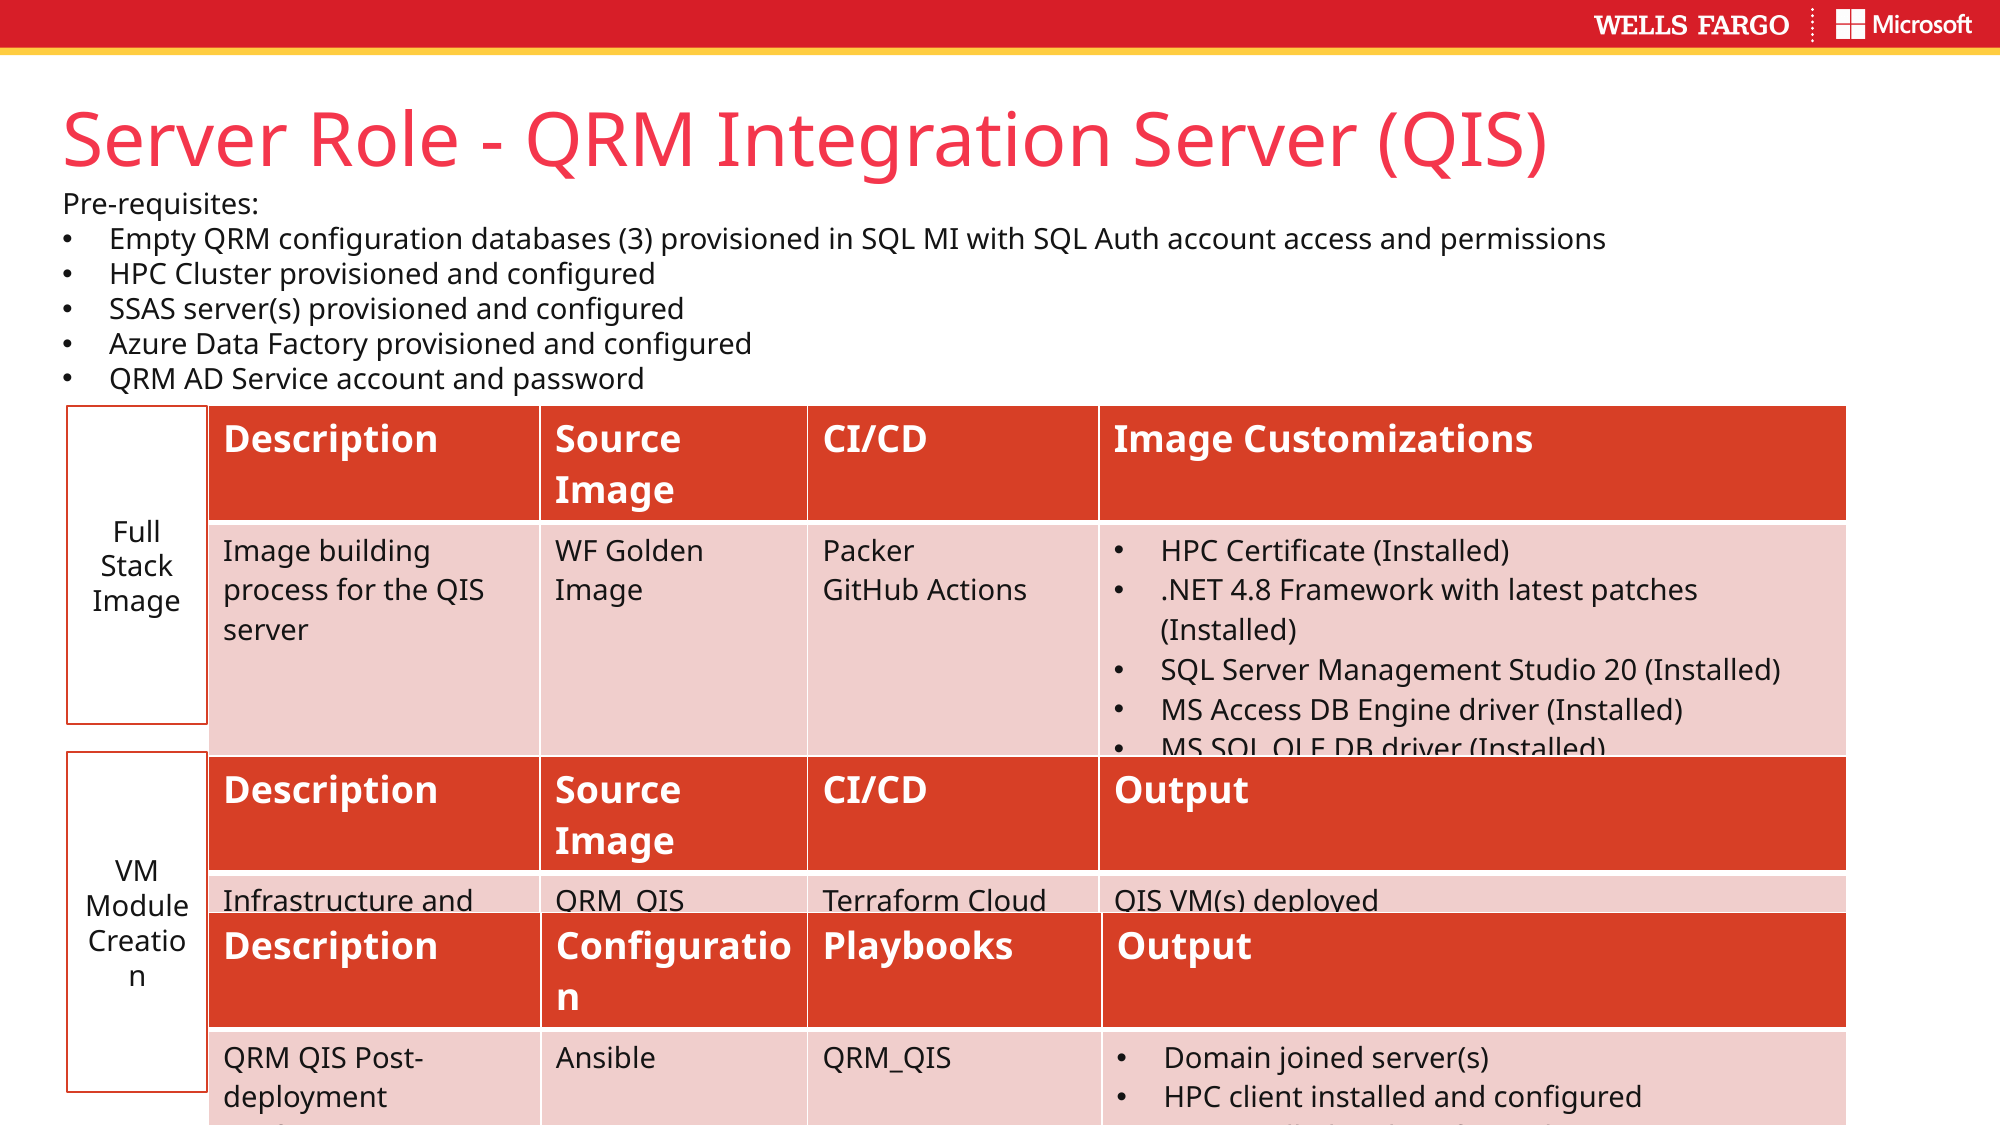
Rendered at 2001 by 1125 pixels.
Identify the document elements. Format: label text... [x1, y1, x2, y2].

table_header Configuration [542, 913, 807, 1027]
text_box VM Module Creation [66, 751, 208, 1093]
table_header CI/CD [808, 406, 1098, 520]
table_header Image Customizations [1100, 406, 1846, 520]
picture [1594, 15, 1789, 35]
table_header Source Image [541, 406, 807, 520]
table_cell Ansible [542, 1032, 807, 1125]
table_cell Infrastructure and image deployment [209, 876, 539, 912]
table_header Output [1103, 913, 1846, 1027]
table_header Description [209, 406, 539, 520]
title Server Role - QRM Integration Server (QIS) [62, 91, 1976, 181]
table_cell QIS VM(s) deployed [1100, 876, 1846, 912]
table_header Source Image [541, 757, 807, 870]
table_header Description [209, 913, 540, 1027]
table_cell WF Golden Image [541, 525, 807, 755]
table_header Description [209, 757, 539, 870]
table_cell Image building process for the QIS server [209, 525, 539, 755]
table_cell QRM QIS Post-deployment configuration [209, 1032, 540, 1125]
table_cell QRM_QIS [541, 876, 807, 912]
table_cell Terraform Cloud [808, 876, 1098, 912]
table_cell Domain joined server(s) HPC client installed and configured QIS installed and configured [1103, 1032, 1846, 1125]
table_cell HPC Certificate (Installed) .NET 4.8 Framework with latest patches (Installed) SQL Server Management Studio 20 (Installed) MS Access DB Engine driver (Installed) MS SQL OLE DB driver (Installed) QRM server/client installation binary HPC Pack 2109 Update 2 client tools installation binary [1100, 525, 1846, 755]
text_box Pre-requisites: Empty QRM configuration databases (3) provisioned in SQL MI with SQL Auth account access and permissions HPC Cluster provisioned and configured SSAS server(s) provisioned and configured Azure Data Factory provisioned and configured QRM AD Service account and password [62, 185, 1769, 401]
table_cell QRM_QIS [808, 1032, 1101, 1125]
table_header Output [1100, 757, 1846, 870]
text_box Full Stack Image [66, 405, 208, 725]
table_header Playbooks [808, 913, 1101, 1027]
table_cell Packer GitHub Actions [808, 525, 1098, 755]
table_header CI/CD [808, 757, 1098, 870]
